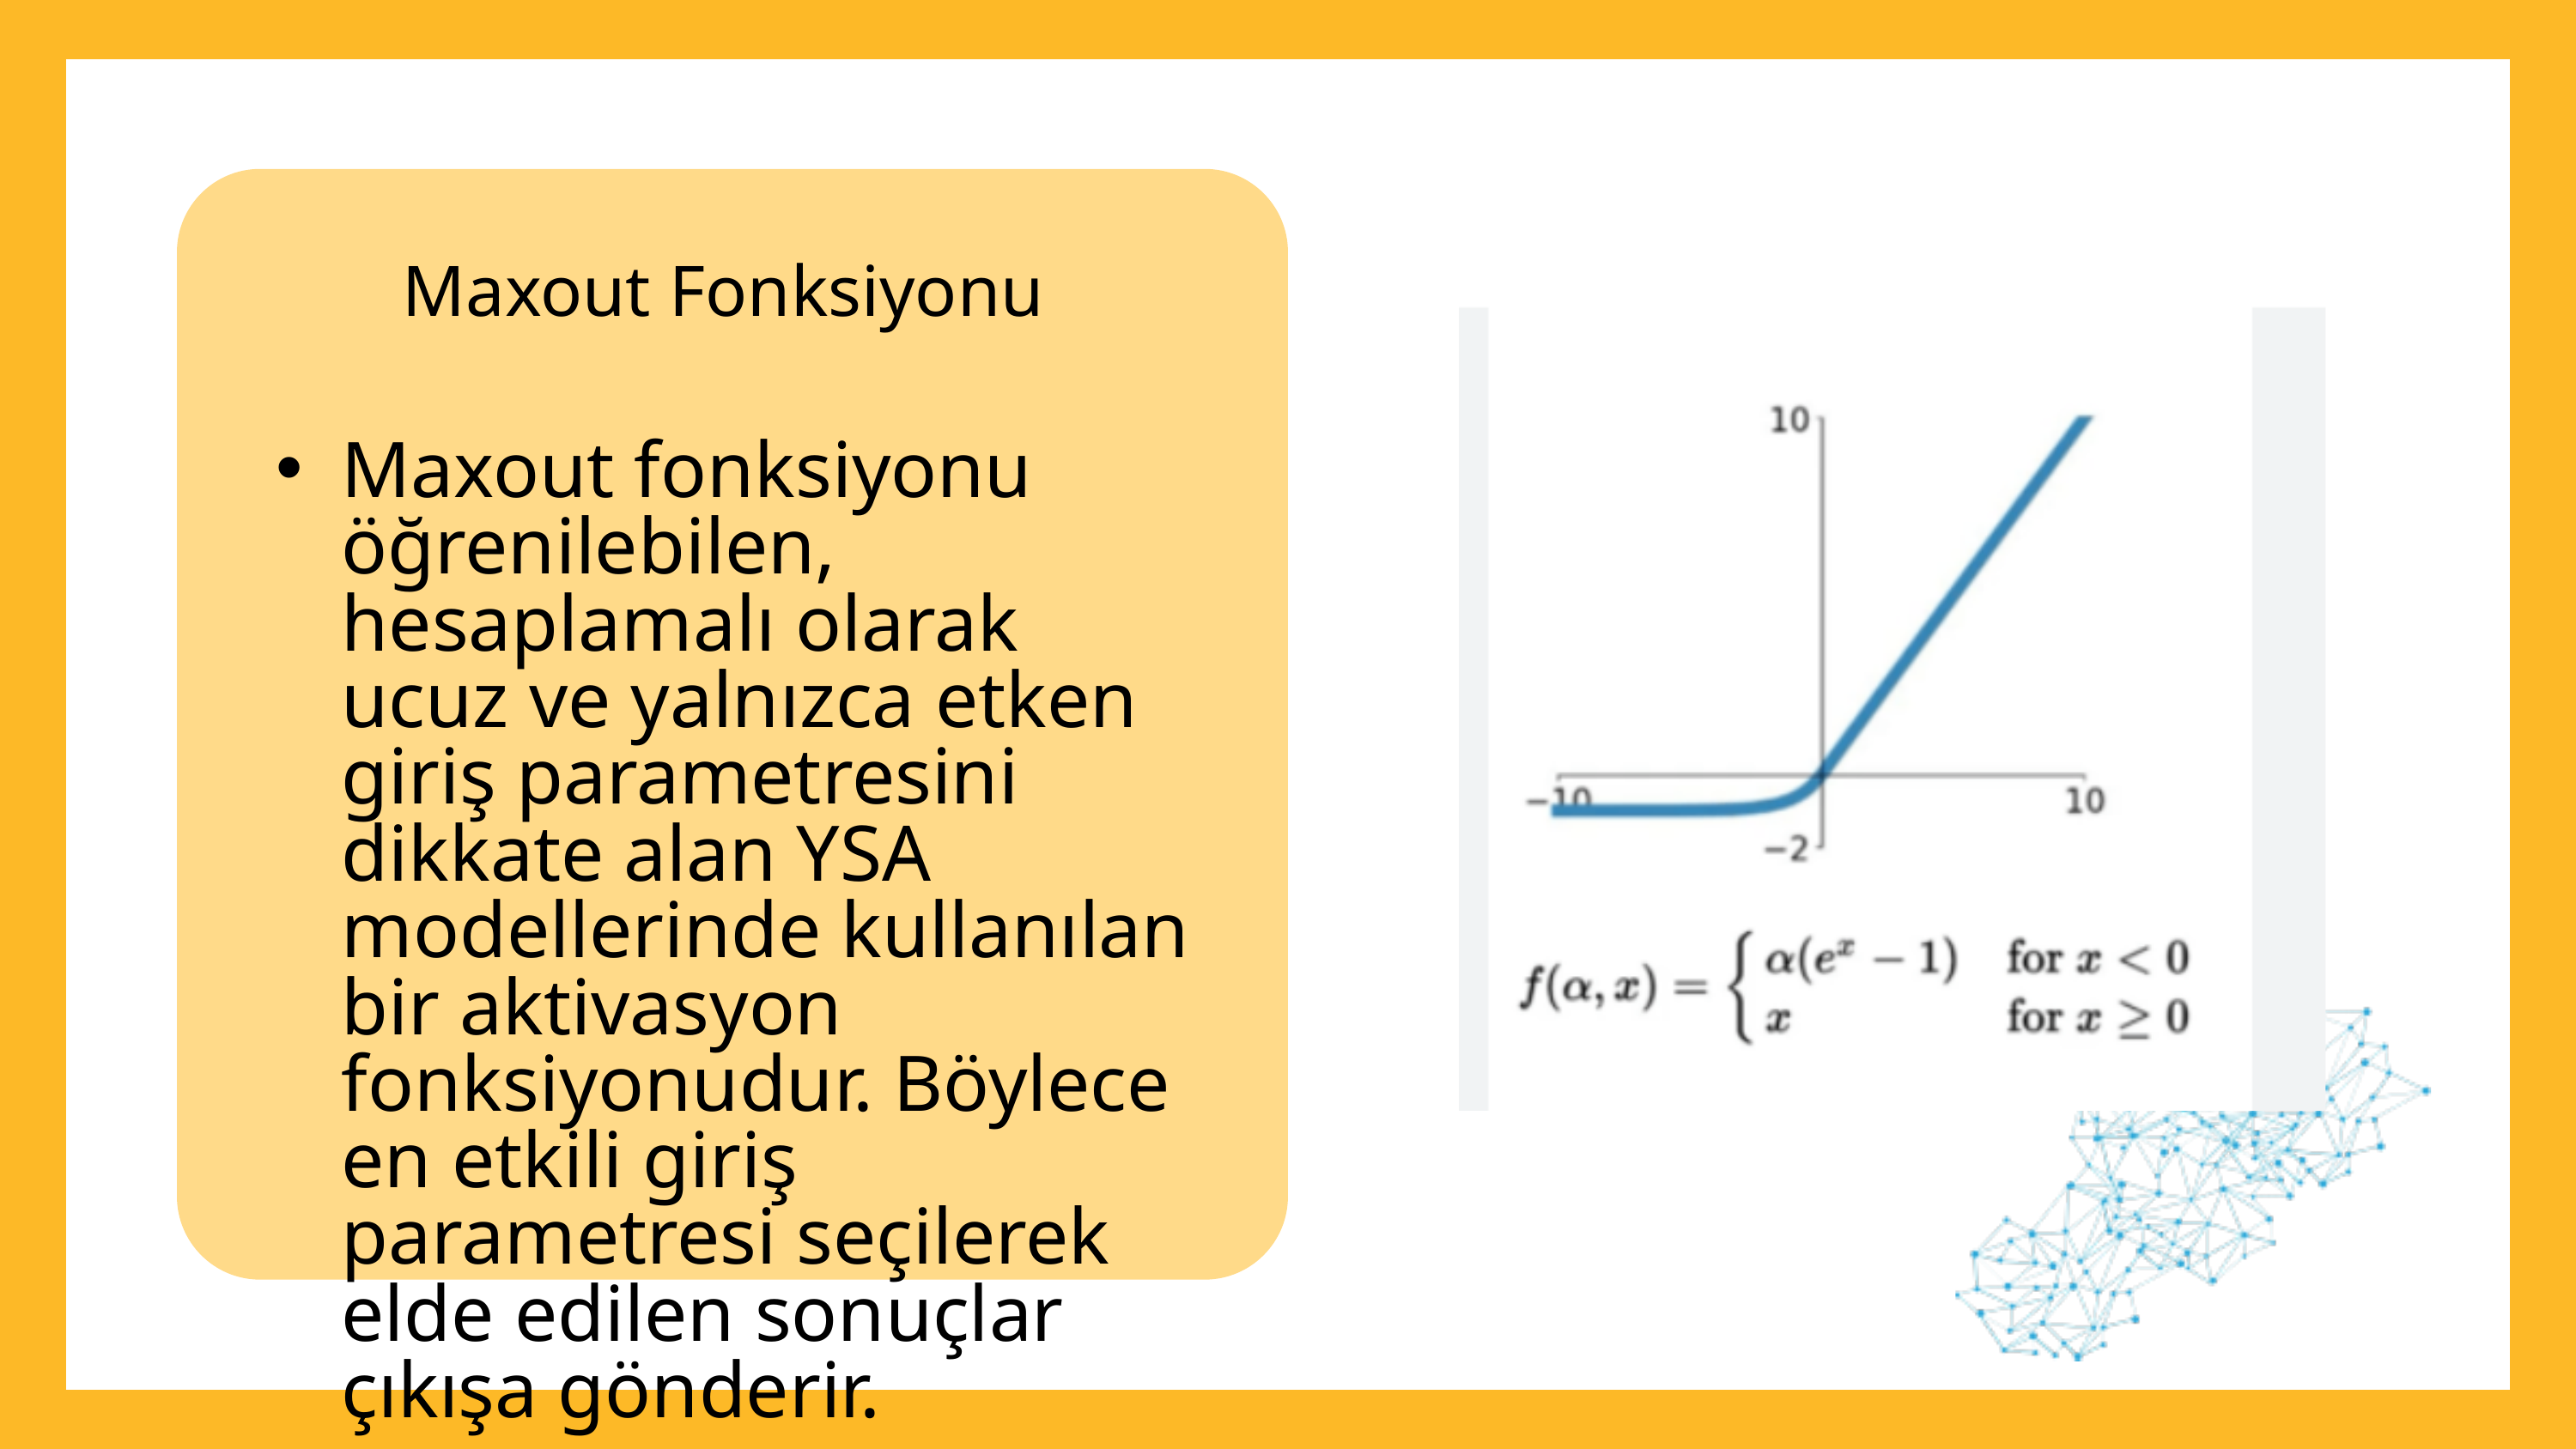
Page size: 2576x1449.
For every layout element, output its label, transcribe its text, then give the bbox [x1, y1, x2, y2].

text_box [65, 58, 2510, 1390]
text_box Maxout fonksiyonu öğrenilebilen, hesaplamalı olarak ucuz ve yalnızca etken giriş parametresini dikkate alan YSA modellerinde kullanılan bir aktivasyon fonksiyonudur. Böylece en etkili giriş parametresi seçilerek elde edilen sonuçlar çıkışa gönderir. [210, 1397, 1198, 1434]
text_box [176, 168, 1289, 1280]
